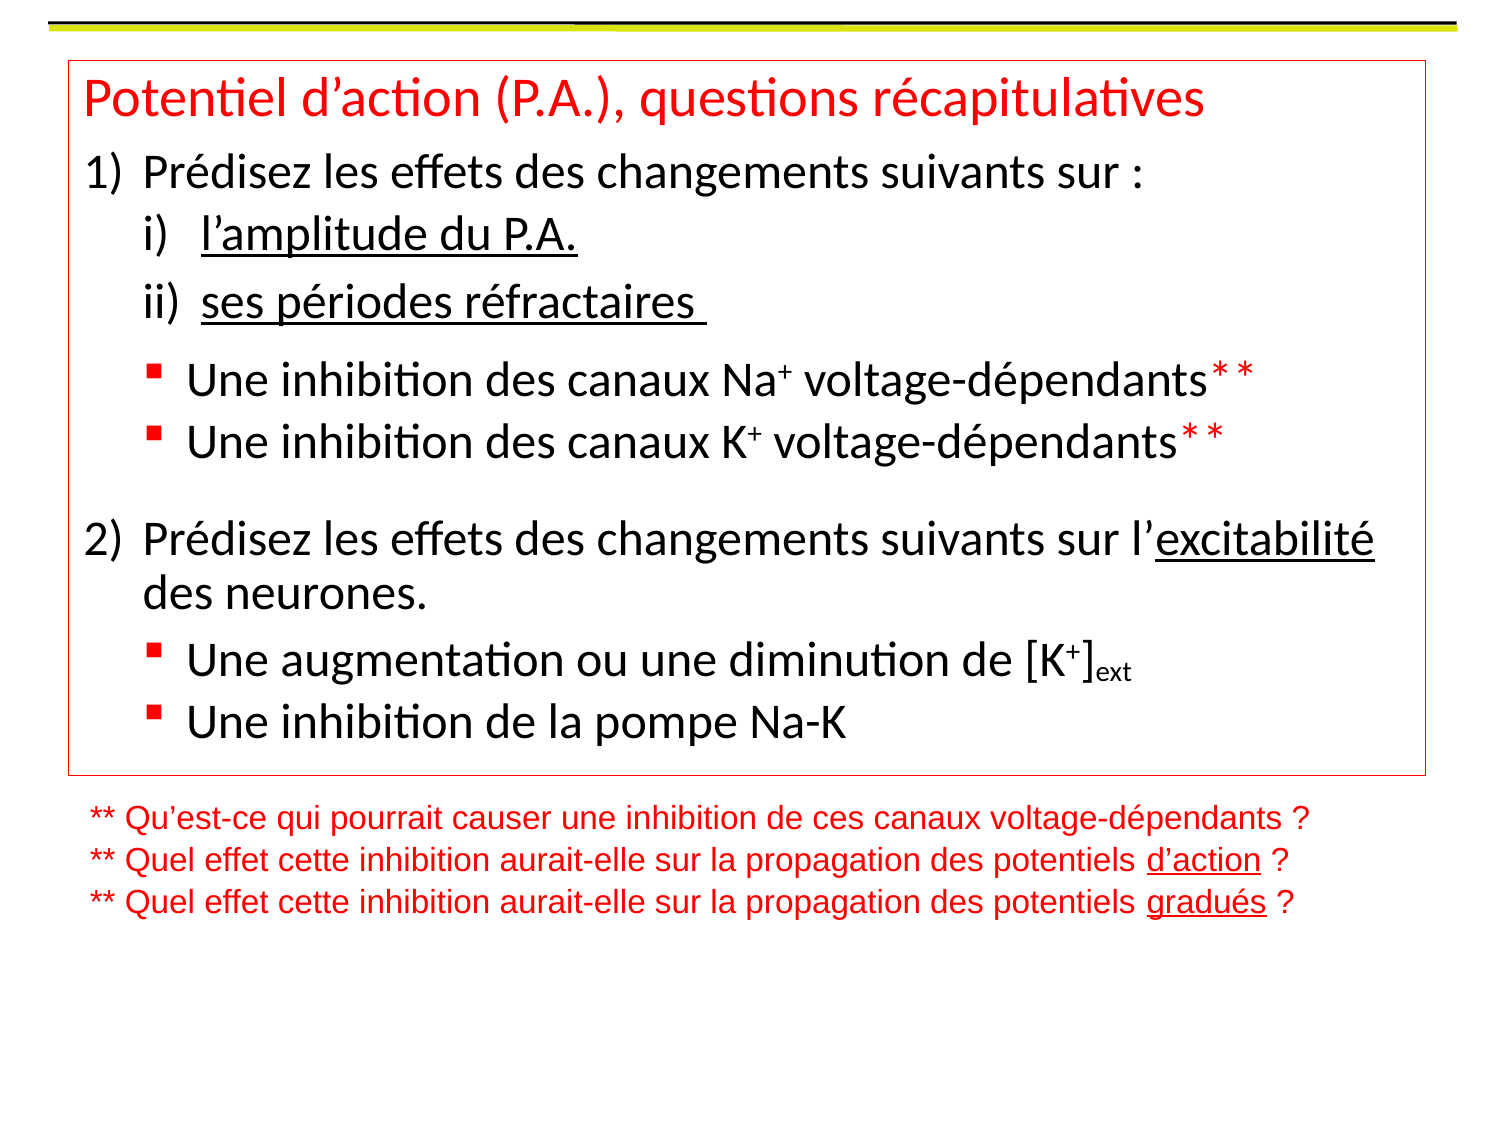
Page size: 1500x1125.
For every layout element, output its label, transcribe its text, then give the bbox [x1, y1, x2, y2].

list Potentiel d’action (P.A.), questions récapitulatives 1) Prédisez les effets des changements suivants sur : l’amplitude du P.A. ses périodes réfractaires Une inhibition des canaux Na+ voltage-dépendants** Une inhibition des canaux K+ voltage-dépendants** Prédisez les effets des changements suivants sur l’excitabilité des neurones. Une augmentation ou une diminution de [K+]ext Une inhibition de la pompe Na-K [68, 60, 1426, 776]
text_box ** Qu’est-ce qui pourrait causer une inhibition de ces canaux voltage-dépendants ? ** Quel effet cette inhibition aurait-elle sur la propagation des potentiels d’action ? ** Quel effet cette inhibition aurait-elle sur la propagation des potentiels gradués ? [74, 788, 1327, 928]
